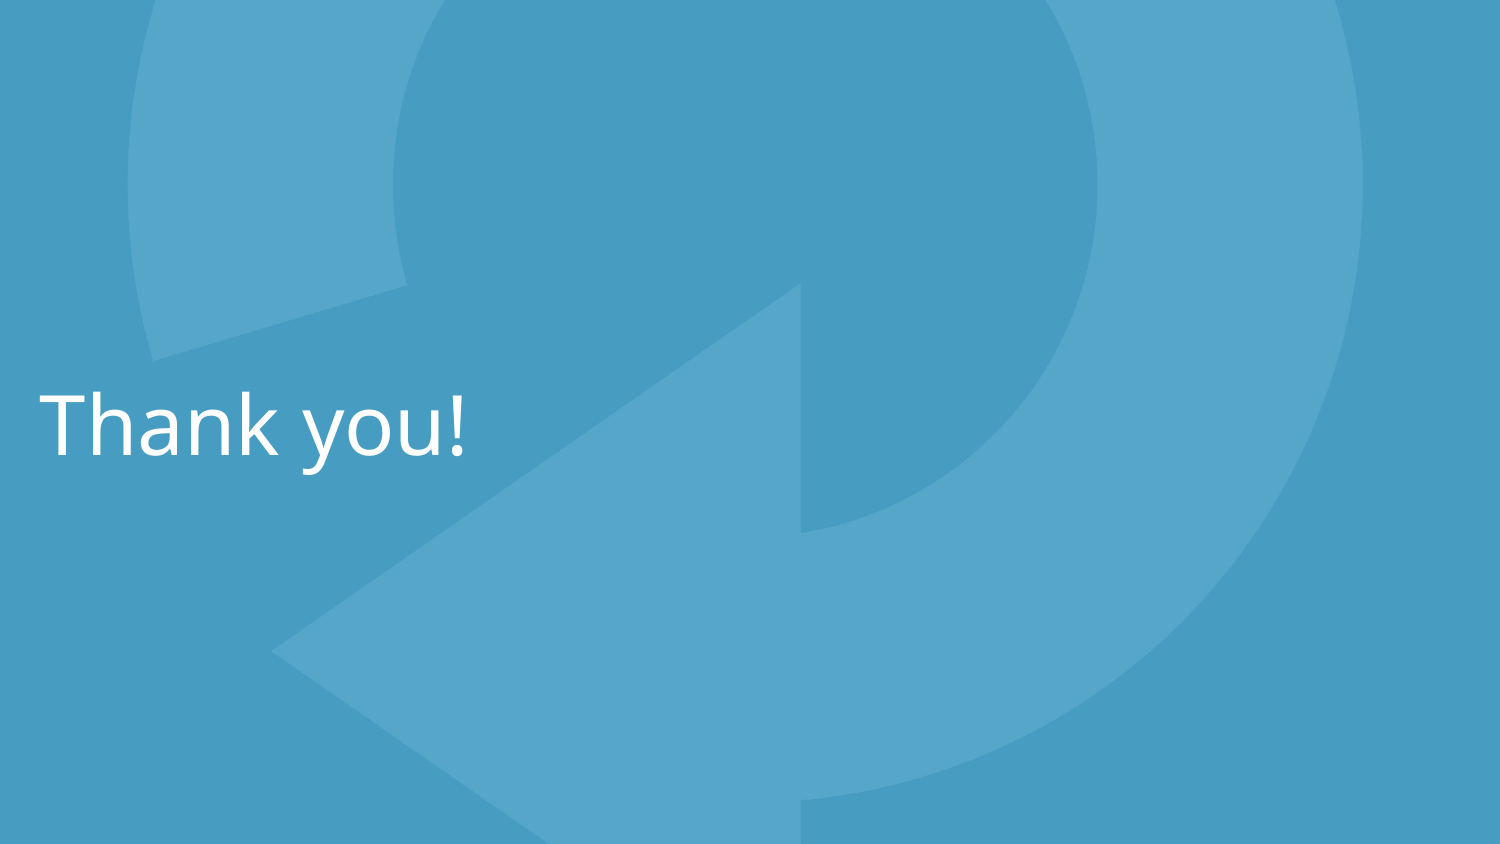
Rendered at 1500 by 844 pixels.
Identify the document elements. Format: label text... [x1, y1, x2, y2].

title Thank you! [24, 363, 1475, 480]
picture [0, 0, 1500, 844]
